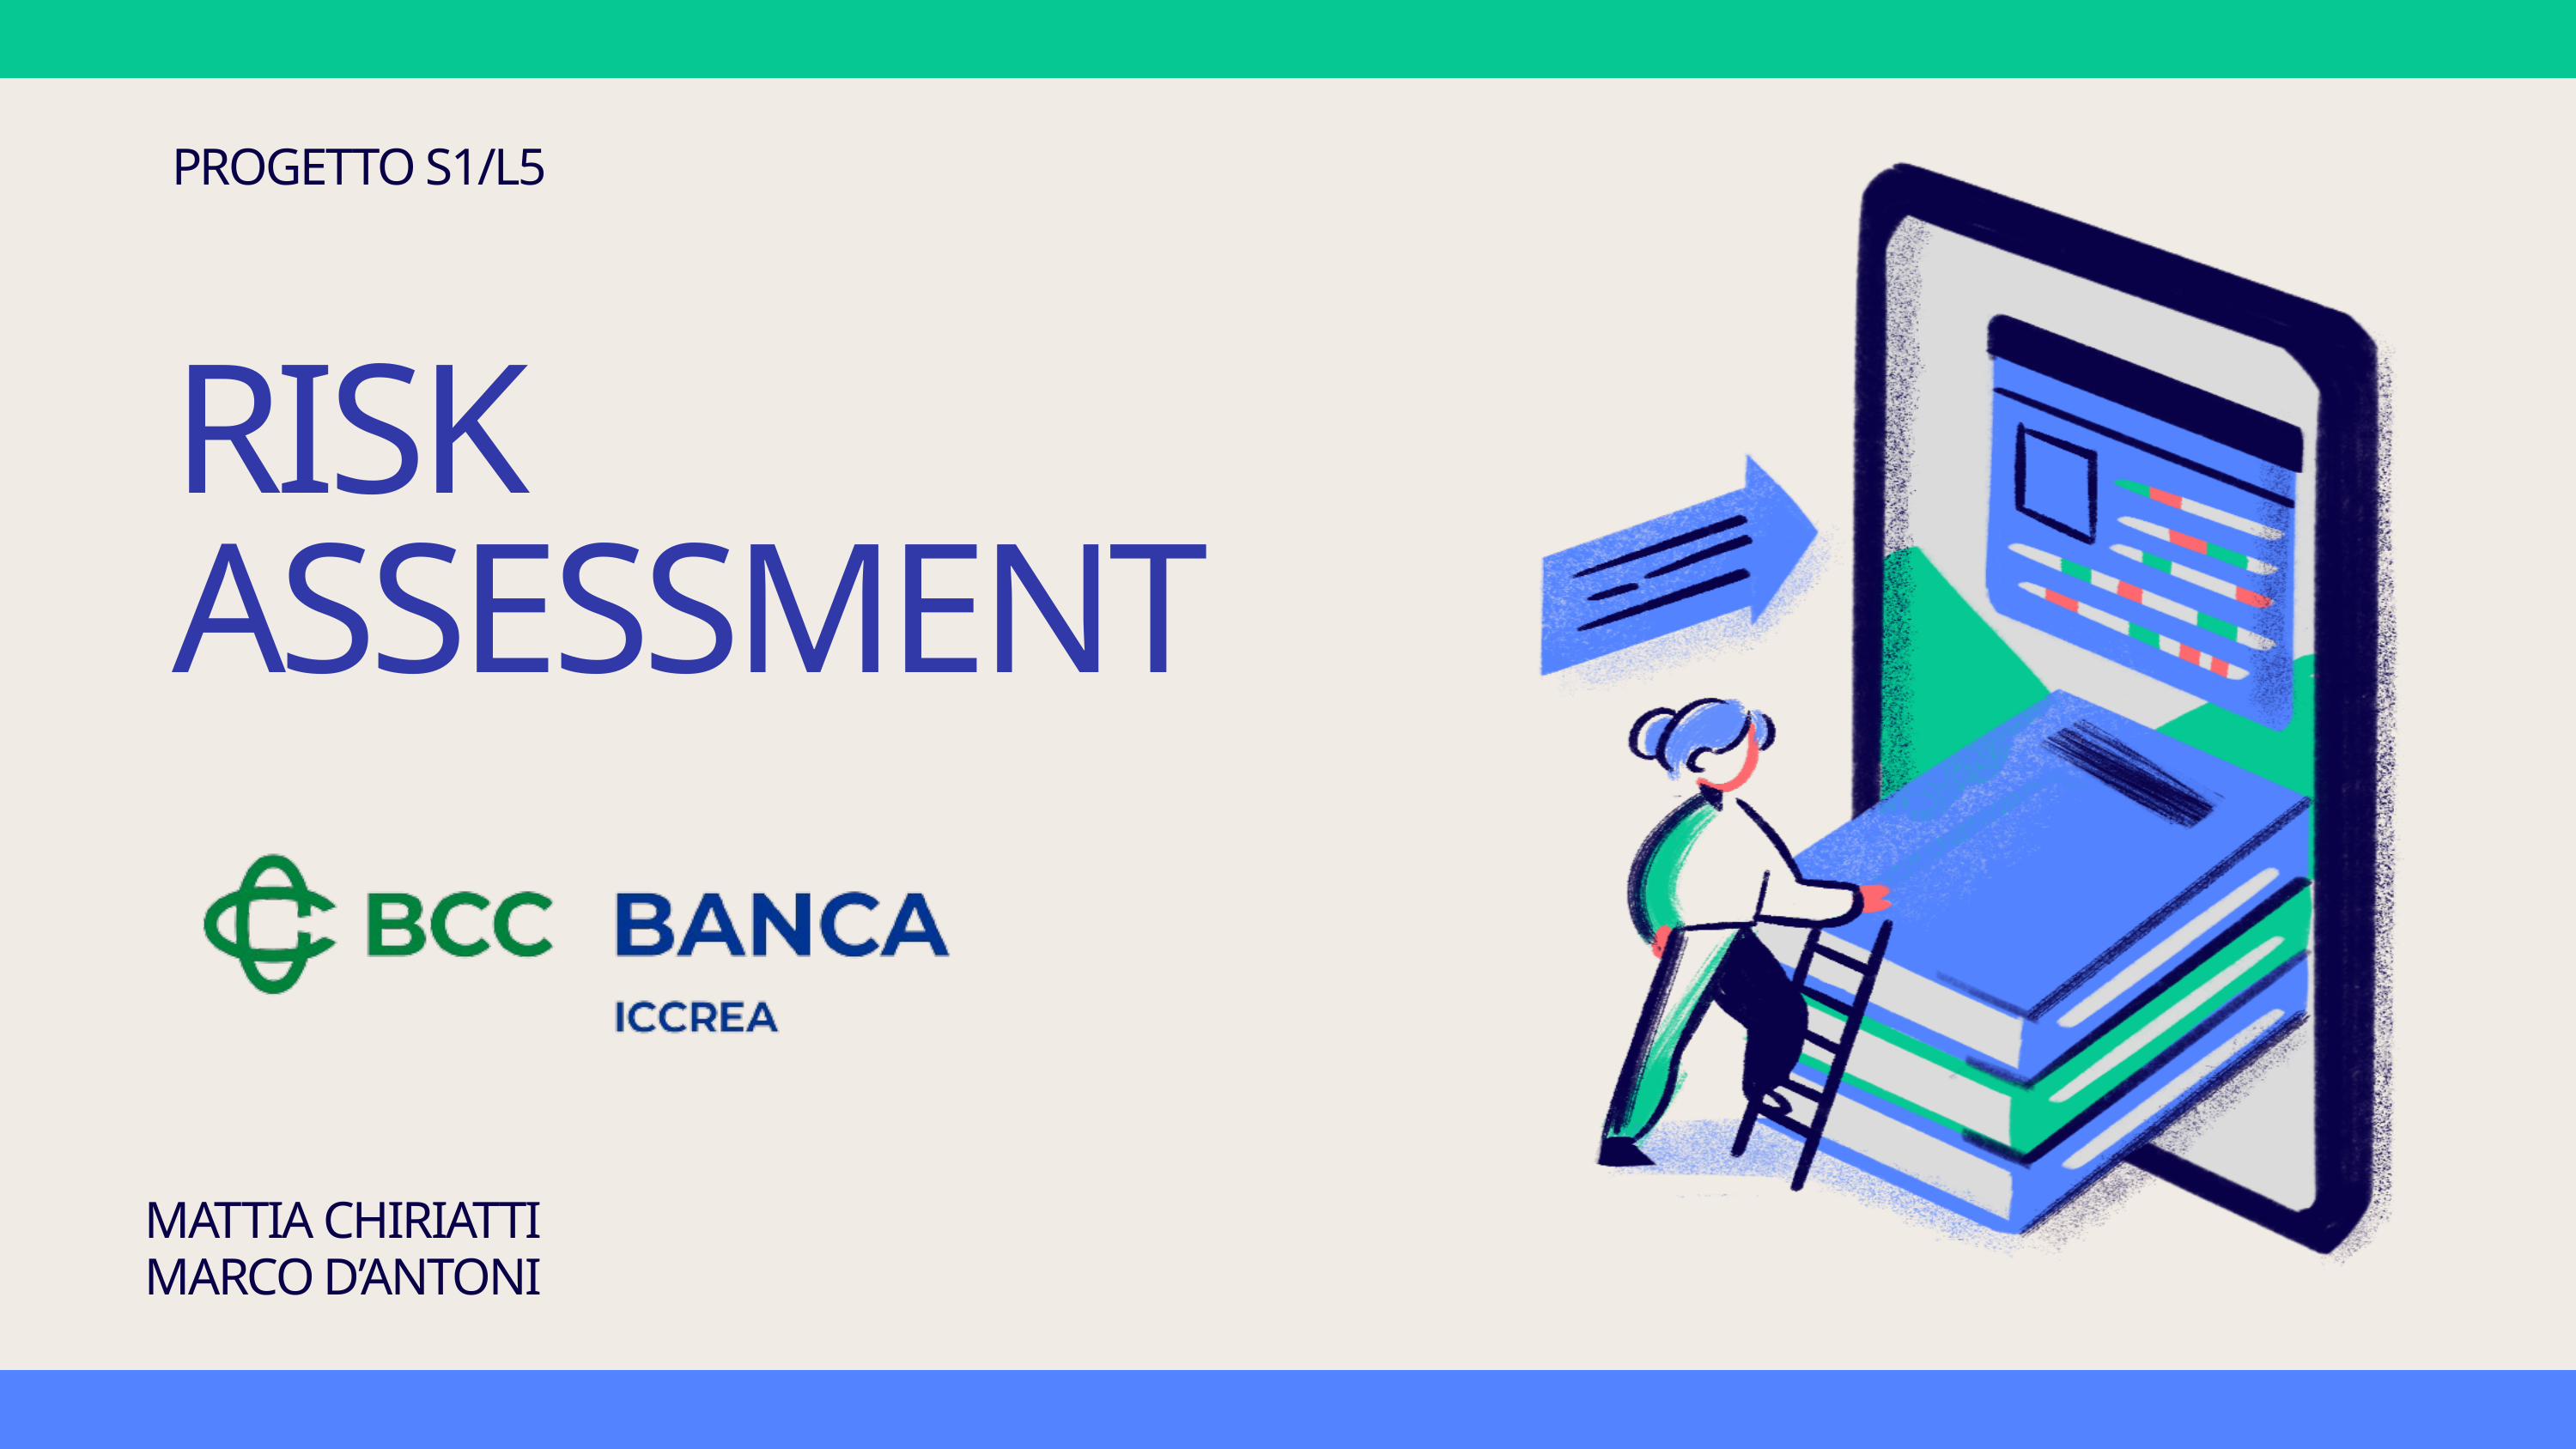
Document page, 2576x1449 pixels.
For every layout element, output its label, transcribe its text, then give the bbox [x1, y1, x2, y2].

text_box MATTIA CHIRIATTI MARCO D’ANTONI [144, 1192, 968, 1305]
text_box RISK ASSESSMENT [171, 349, 1419, 709]
text_box PROGETTO S1/L5 [171, 138, 1384, 195]
text_box [171, 797, 982, 1086]
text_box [0, 0, 2576, 79]
text_box [1527, 150, 2404, 1299]
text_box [0, 1369, 2576, 1449]
